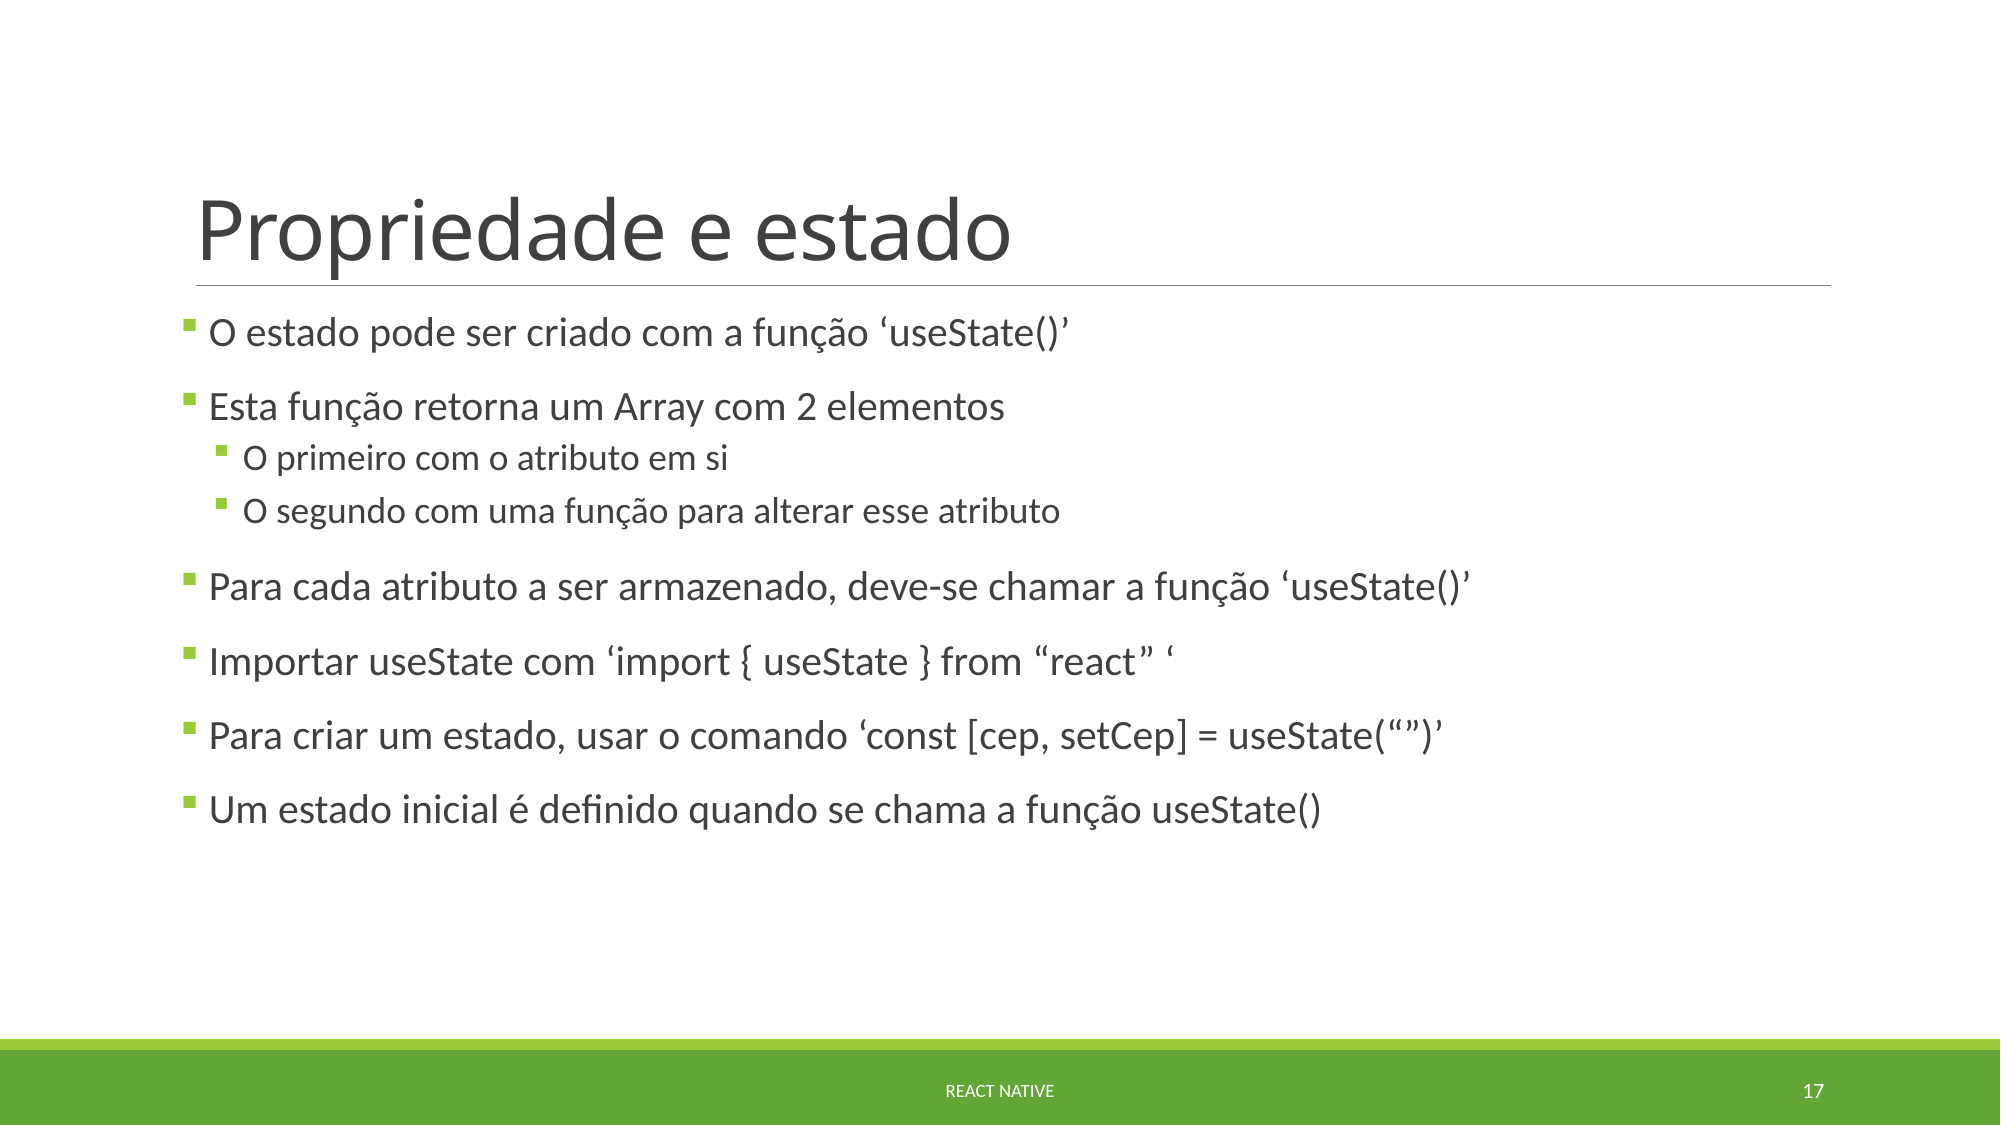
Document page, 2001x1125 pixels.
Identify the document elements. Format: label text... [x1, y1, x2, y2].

list O estado pode ser criado com a função ‘useState()’ Esta função retorna um Array com 2 elementos O primeiro com o atributo em si O segundo com uma função para alterar esse atributo Para cada atributo a ser armazenado, deve-se chamar a função ‘useState()’ Importar useState com ‘import { useState } from “react” ‘ Para criar um estado, usar o comando ‘const [cep, setCep] = useState(“”)’ Um estado inicial é definido quando se chama a função useState() [180, 302, 1830, 963]
slide_number 17 [1624, 1059, 1840, 1120]
footer React Native [604, 1059, 1396, 1120]
title Propriedade e estado [180, 47, 1830, 285]
